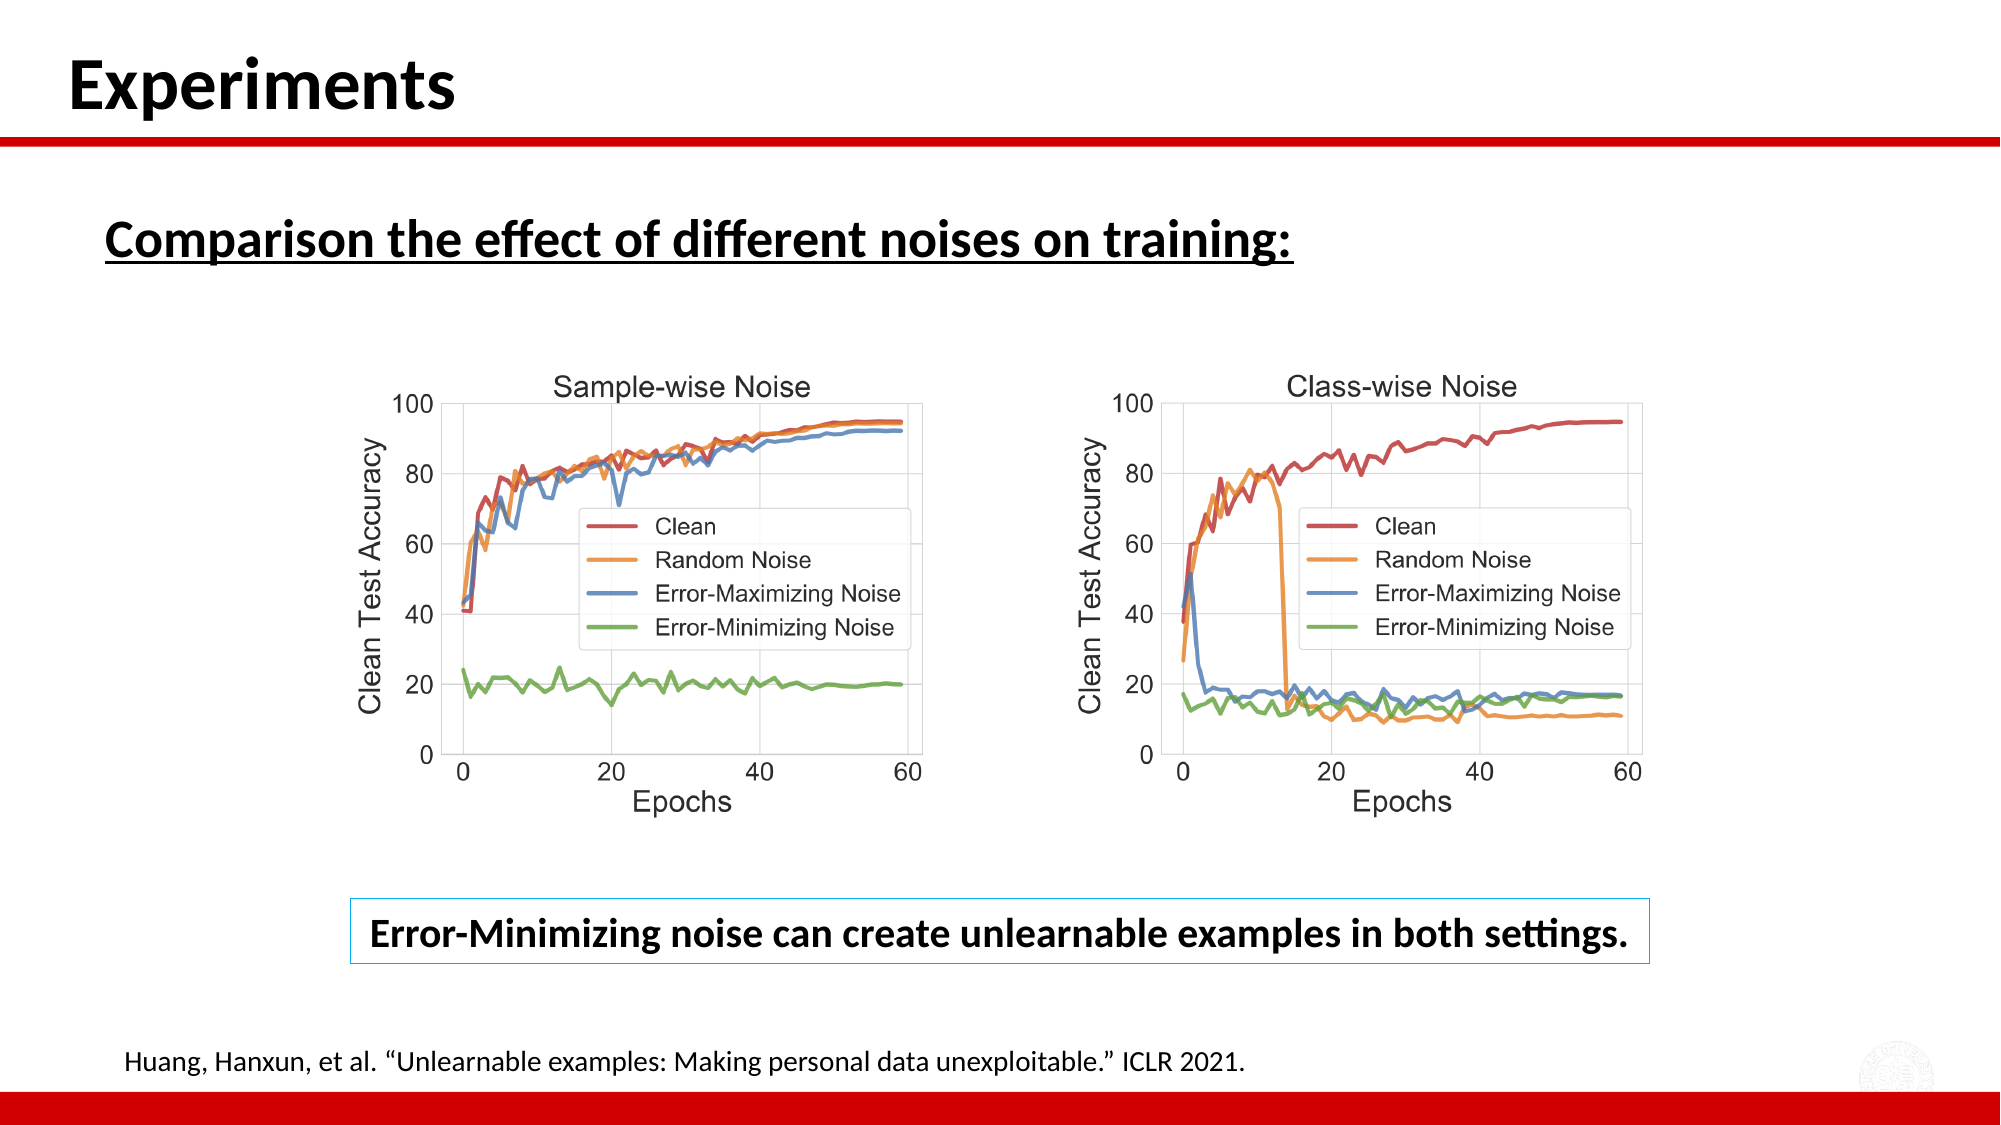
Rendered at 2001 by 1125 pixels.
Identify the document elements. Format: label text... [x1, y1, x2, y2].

text_box Huang, Hanxun, et al. “Unlearnable examples: Making personal data unexploitable.” ICLR 2021. [109, 1034, 1262, 1085]
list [350, 367, 930, 825]
text_box Comparison the effect of different noises on training: [90, 186, 1473, 294]
text_box Experiments [53, 30, 2000, 139]
picture [1070, 367, 1650, 825]
text_box Error-Minimizing noise can create unlearnable examples in both settings. [350, 898, 1650, 964]
